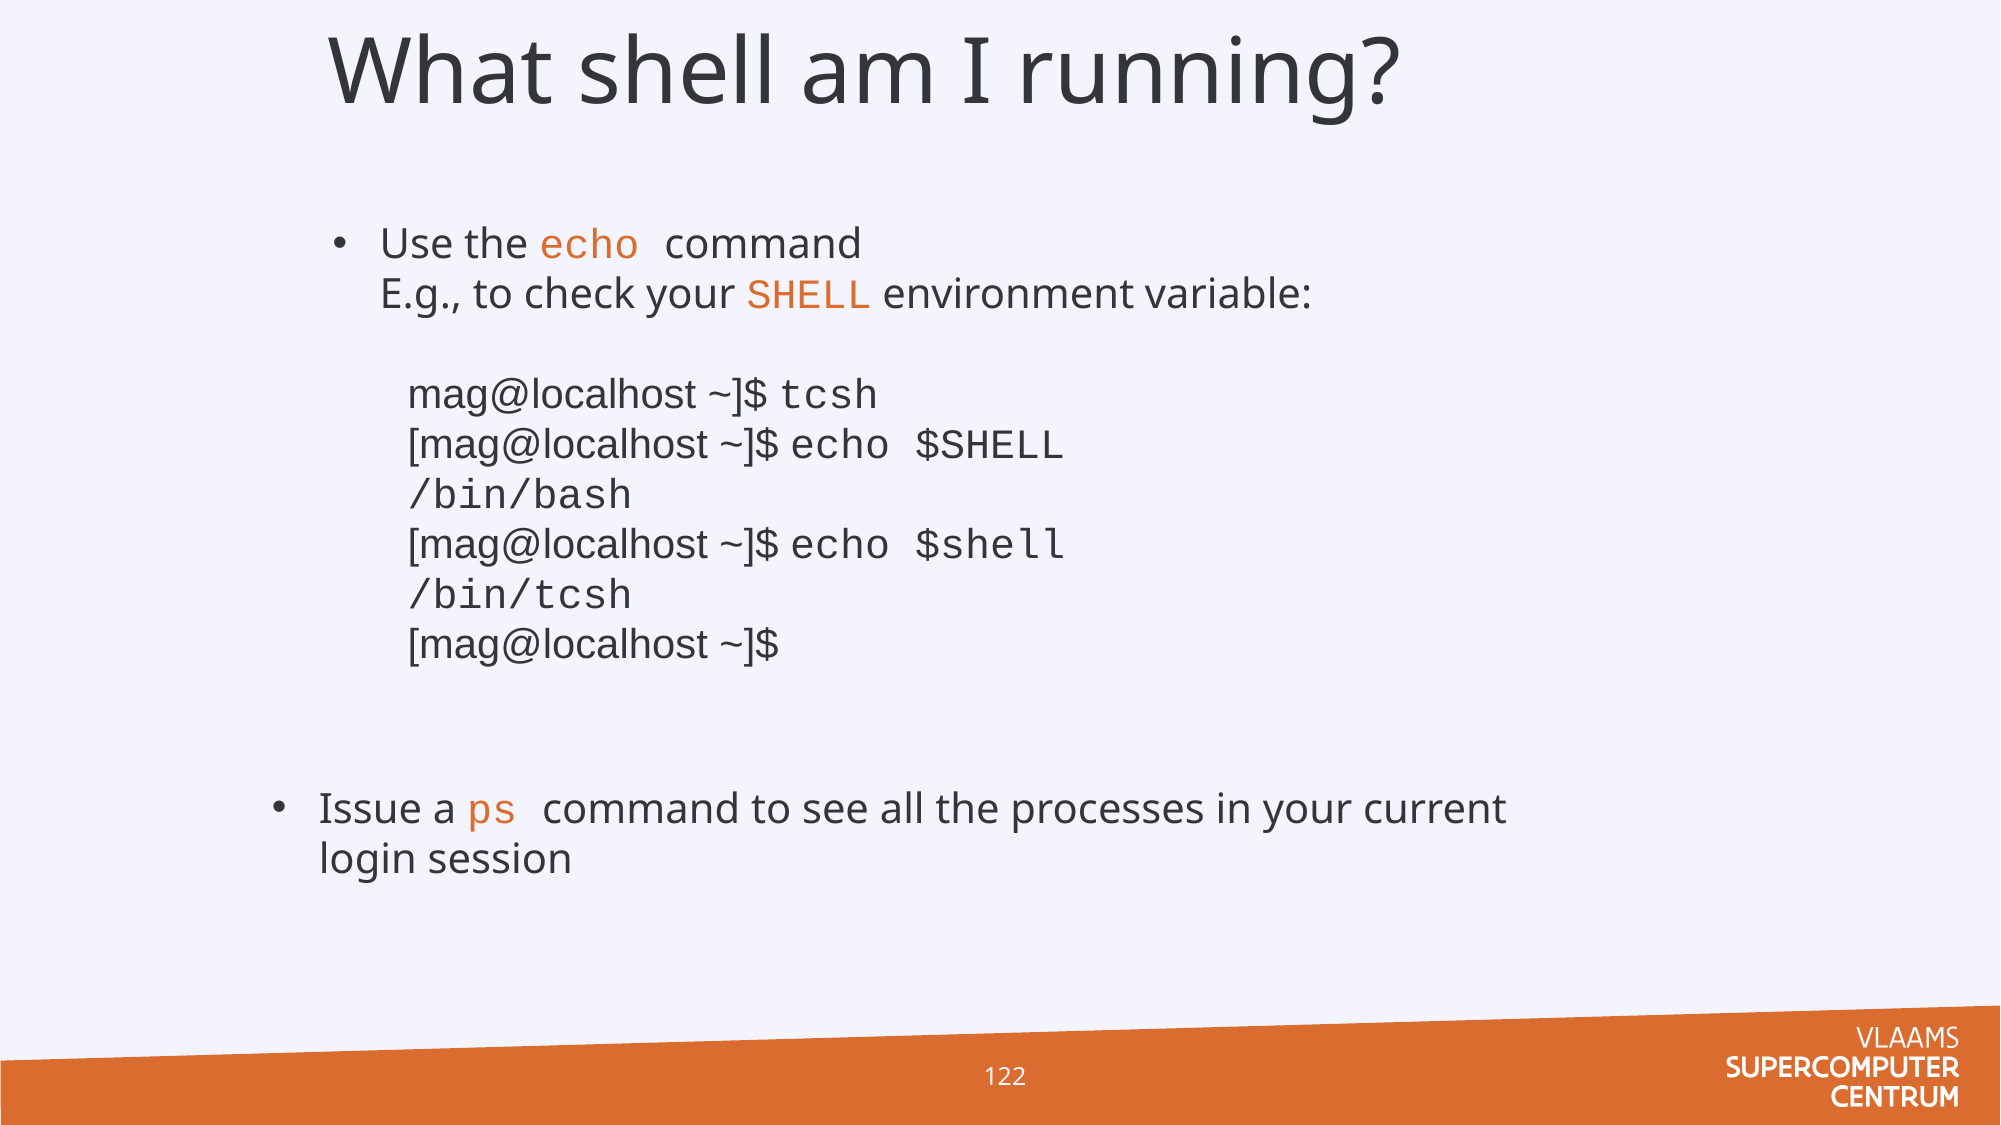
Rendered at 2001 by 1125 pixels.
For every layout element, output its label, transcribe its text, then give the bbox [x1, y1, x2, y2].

picture [1725, 1021, 1960, 1117]
slide_number 122 [958, 1047, 1042, 1108]
text_box Issue a ps command to see all the processes in your current login session [257, 774, 1522, 889]
text_box Use the echo command E.g., to check your SHELL environment variable: mag@localhost ~]$ tcsh [mag@localhost ~]$ echo $SHELL /bin/bash [mag@localhost ~]$ echo $shell /bin/tcsh [mag@localhost ~]$ [317, 209, 1328, 774]
title What shell am I running? [312, 0, 1597, 148]
